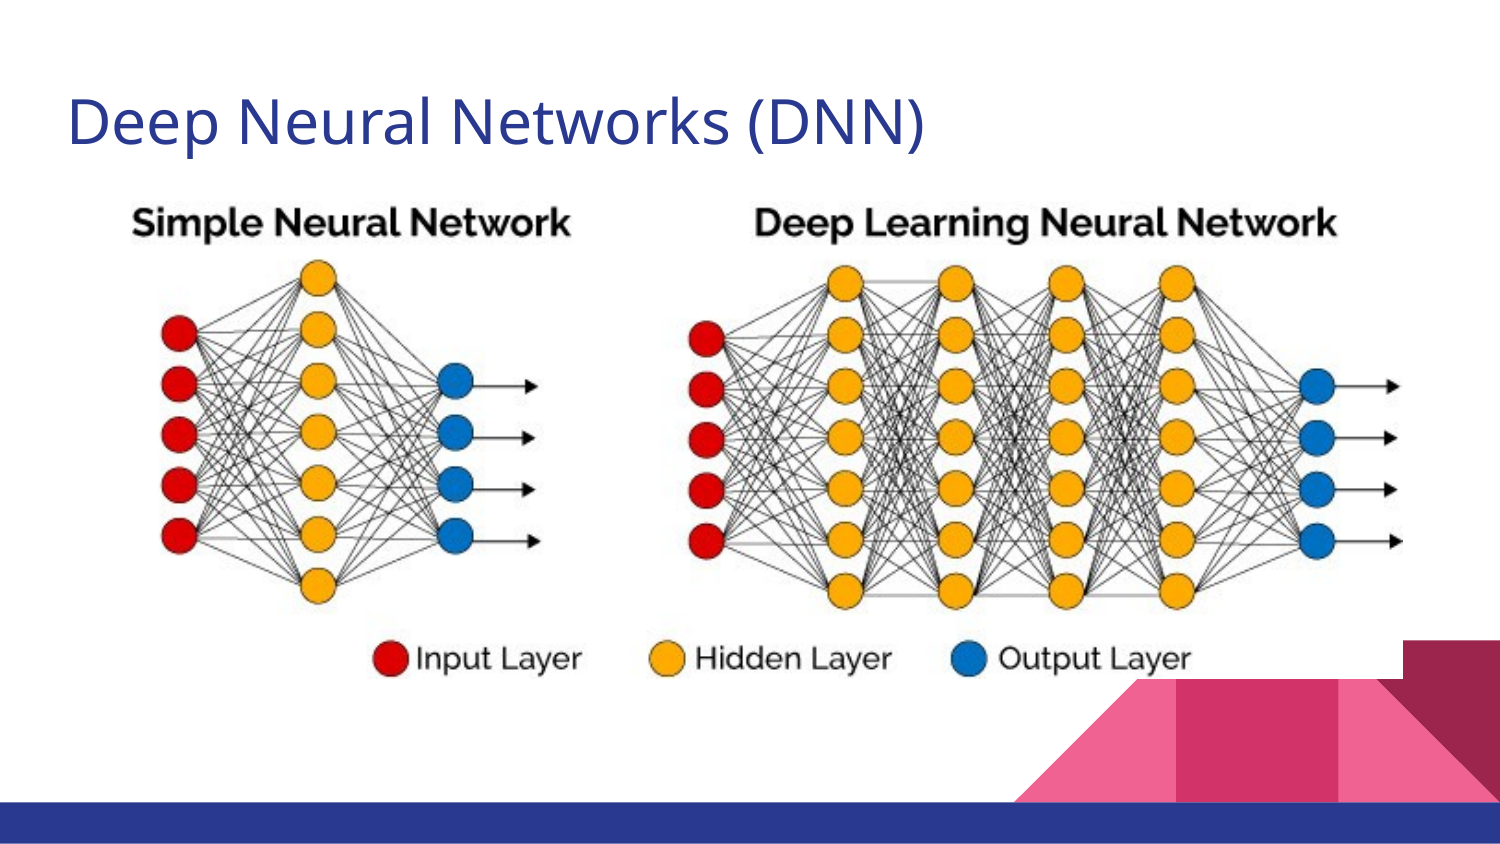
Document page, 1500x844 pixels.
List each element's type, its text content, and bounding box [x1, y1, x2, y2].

title Deep Neural Networks (DNN) [51, 67, 1449, 167]
picture [131, 201, 1403, 679]
